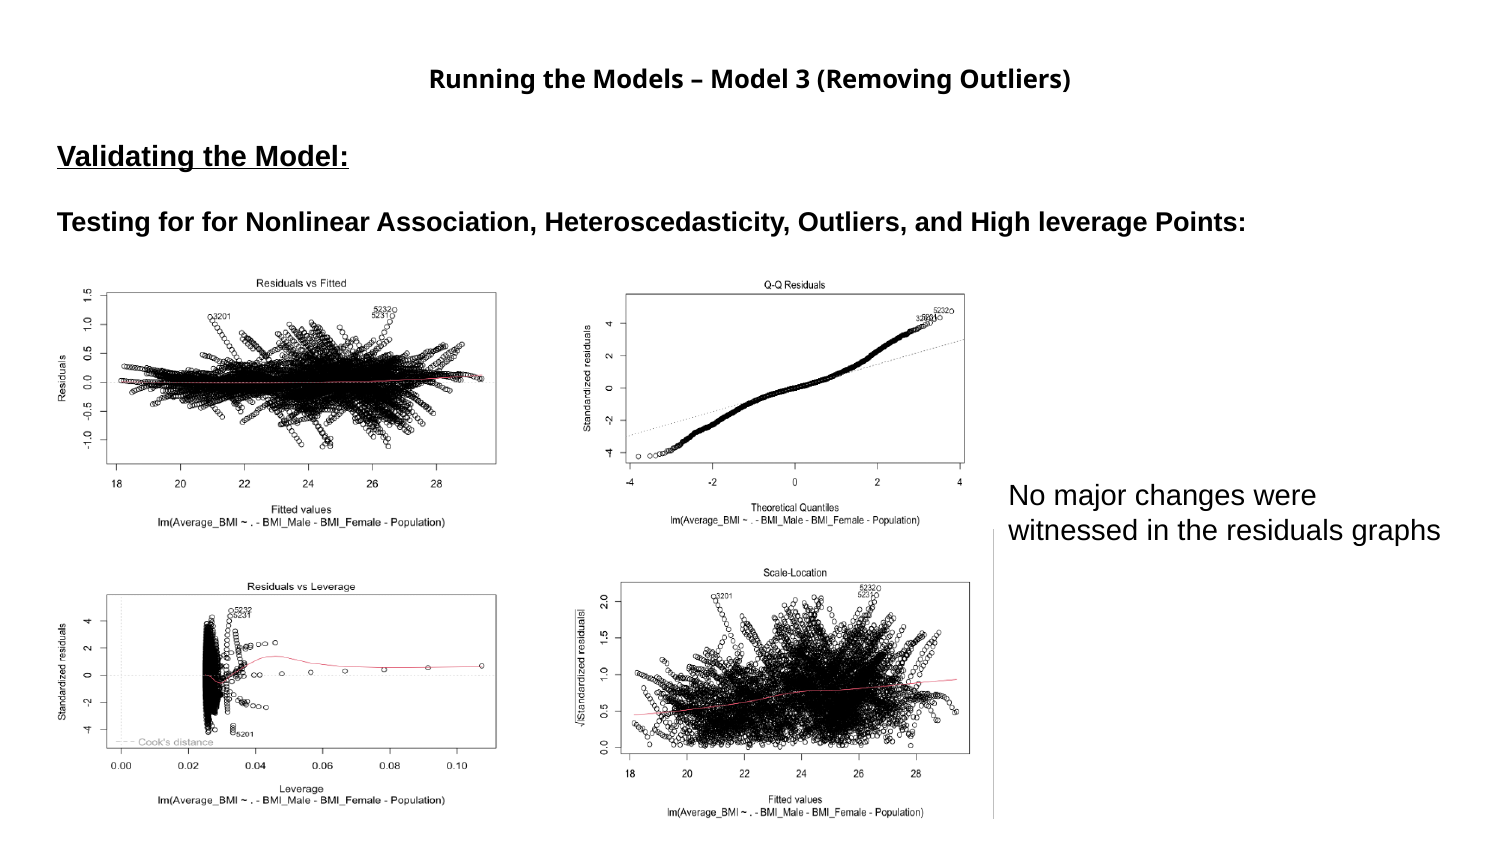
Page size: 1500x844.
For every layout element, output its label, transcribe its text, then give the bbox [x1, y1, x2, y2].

text_box No major changes were witnessed in the residuals graphs [999, 461, 1469, 596]
picture [53, 239, 994, 819]
title Running the Models – Model 3 (Removing Outliers) [75, 48, 1425, 110]
text_box Validating the Model: Testing for for Nonlinear Association, Heteroscedasticity, Outliers, and High leverage Points: [41, 121, 1475, 252]
